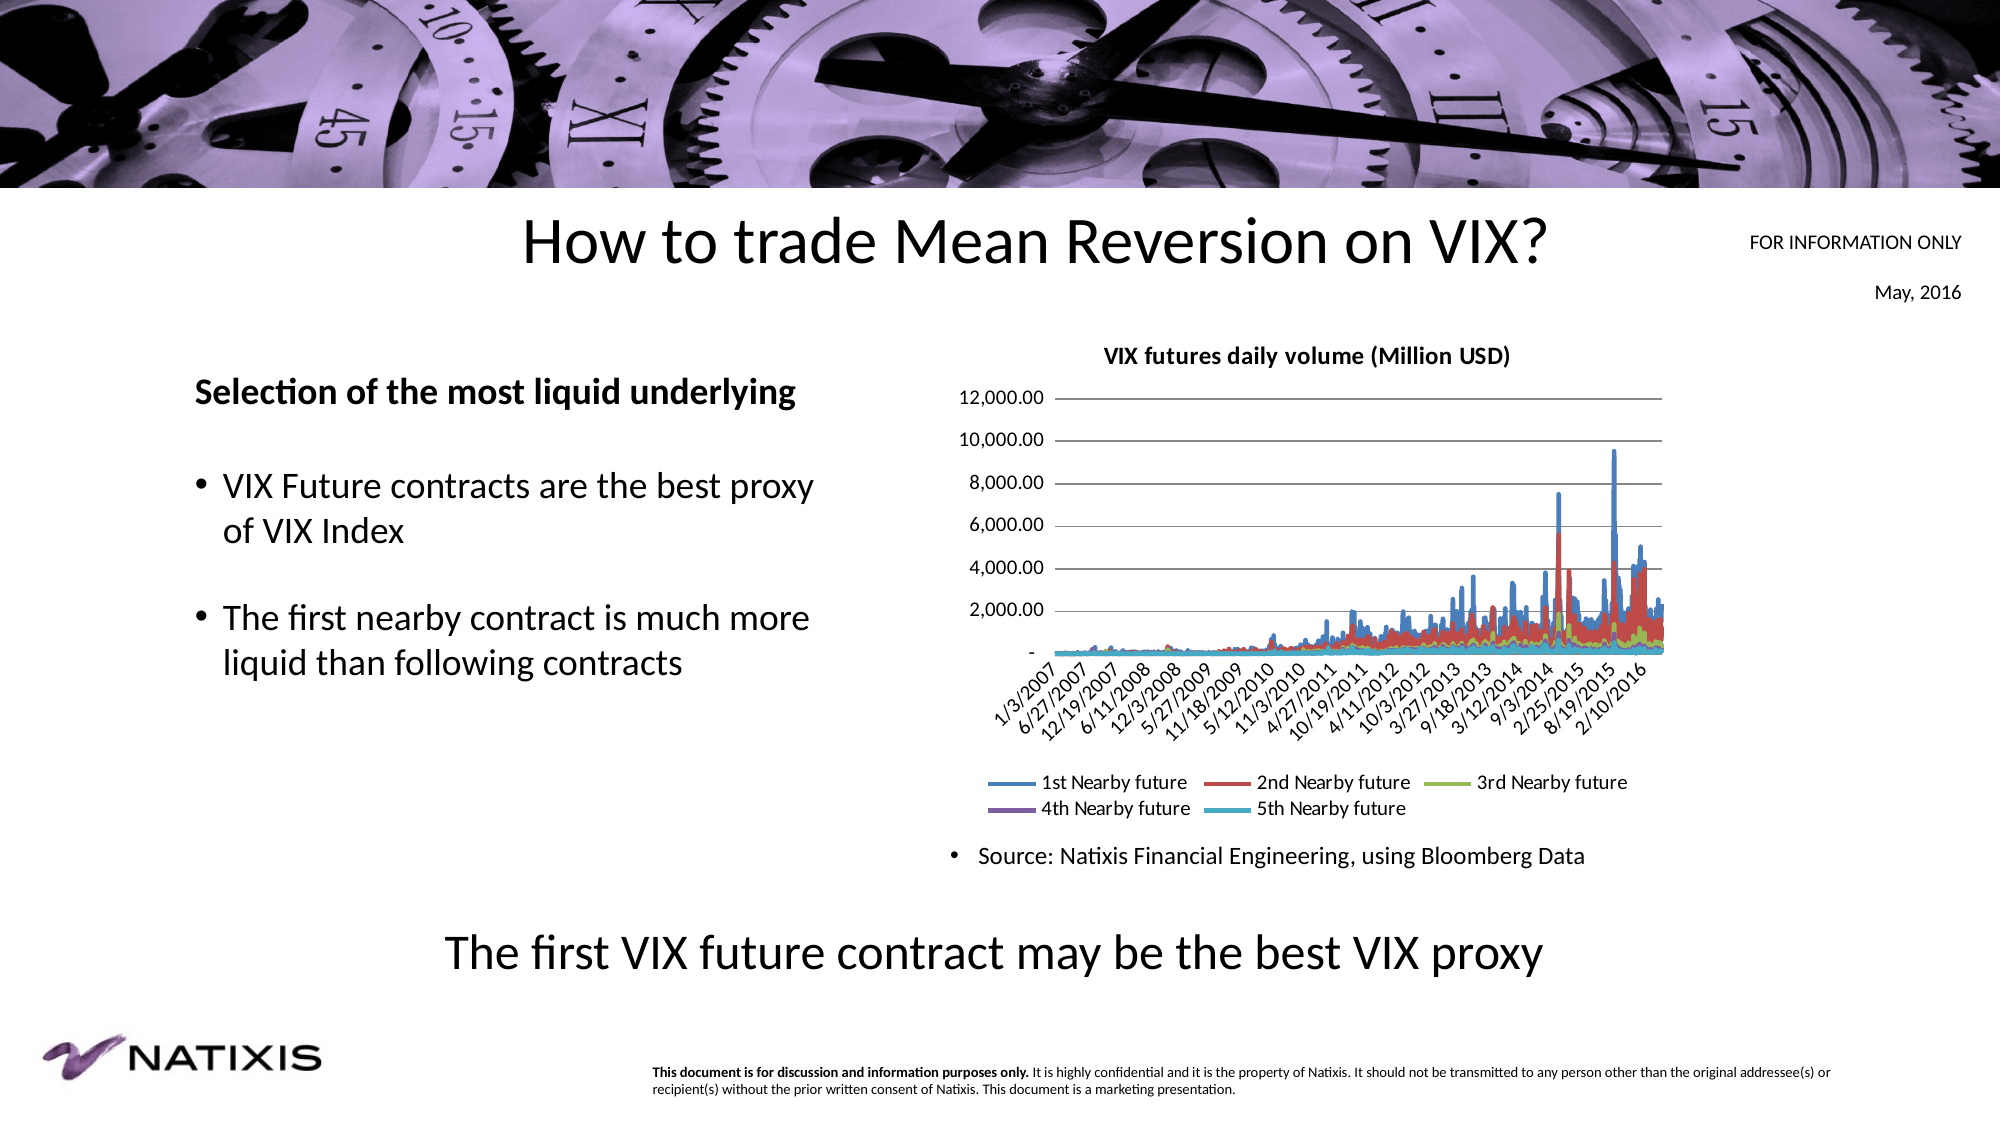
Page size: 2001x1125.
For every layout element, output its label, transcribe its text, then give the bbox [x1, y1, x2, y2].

chart [938, 320, 1677, 827]
text_box Source: Natixis Financial Engineering, using Bloomberg Data [935, 833, 1635, 873]
picture [17, 1009, 372, 1105]
text_box Selection of the most liquid underlying VIX Future contracts are the best proxy of VIX Index The first nearby contract is much more liquid than following contracts [179, 359, 853, 824]
list How to trade Mean Reversion on VIX? [0, 189, 2000, 285]
text_box The first VIX future contract may be the best VIX proxy [0, 912, 2000, 988]
